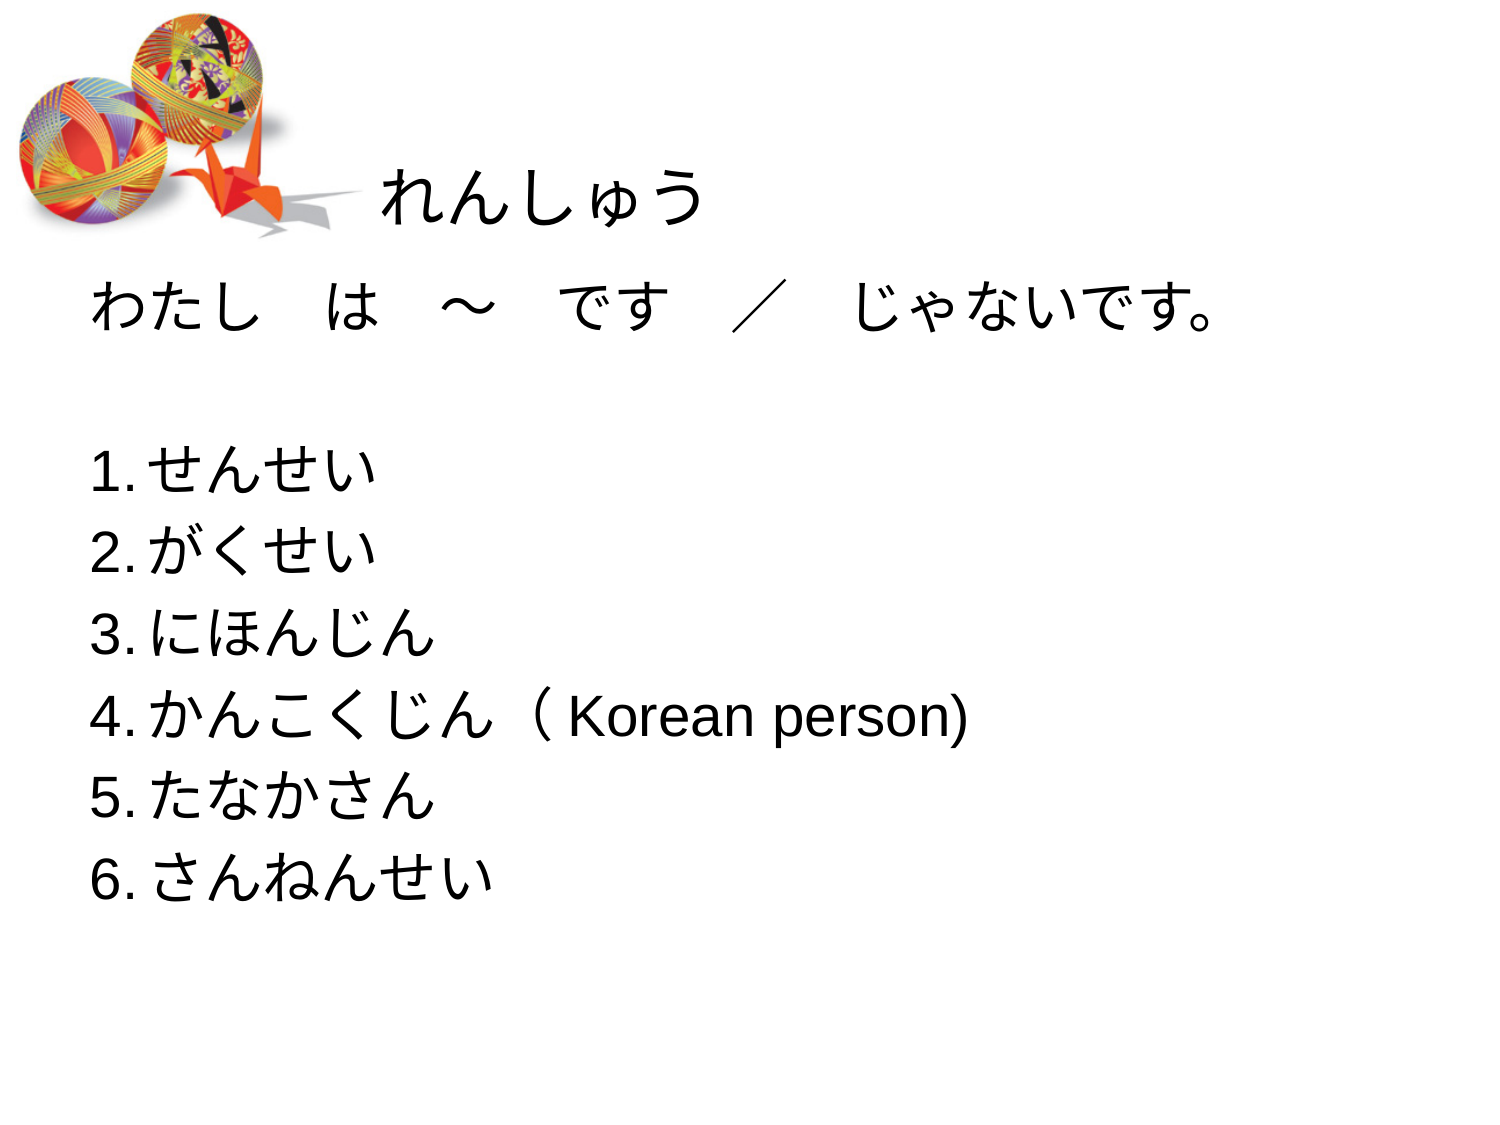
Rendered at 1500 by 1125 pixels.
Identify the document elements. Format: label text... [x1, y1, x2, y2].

picture [16, 10, 364, 243]
title れんしゅう [363, 55, 1425, 244]
list わたし は 〜 です ／ じゃないです。 せんせい がくせい にほんじん かんこくじん（Korean person) たなかさん さんねんせい [74, 262, 1425, 1006]
